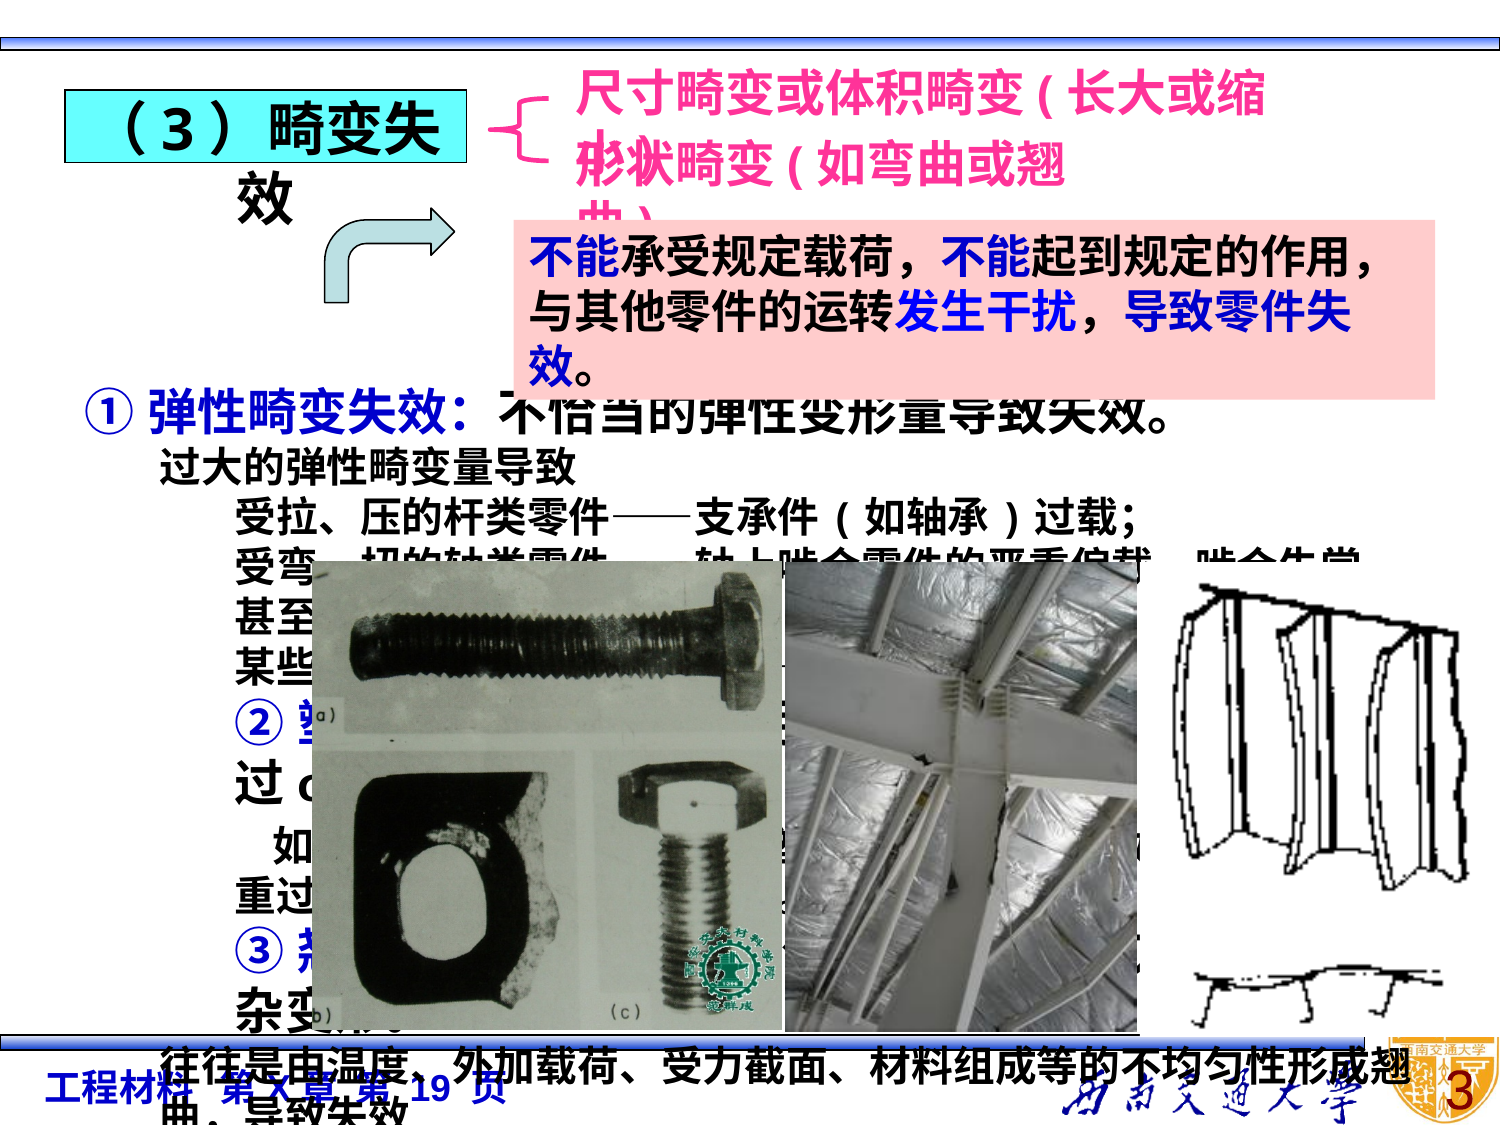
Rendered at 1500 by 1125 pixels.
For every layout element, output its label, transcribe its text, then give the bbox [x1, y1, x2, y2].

text_box [324, 208, 455, 303]
text_box [489, 97, 549, 162]
text_box ①弹性畸变失效：不恰当的弹性变形量导致失效。 过大的弹性畸变量导致 受拉、压的杆类零件——支承件(如轴承)过载； 受弯、扭的轴类零件——轴上啮合零件的严重偏载，啮合失常，甚至咬死，导致传动失效； 某些控制元件，如温控元件——使精度无法保证。 ②塑性畸变失效：发生明显的塑性变形(外加应力超过σs)。 如钢结构房梁承载过重发生塑性变形弯曲，导致倒塌；螺栓严重过载被拉长，失去紧固作用。 ③翘曲畸变失效: 不均匀性引起尺寸与方向上的复杂变形。 往往是由温度、外加载荷、受力截面、材料组成等的不均匀性形成翘曲，导致失效 [70, 373, 1442, 1125]
text_box （3）畸变失效 [64, 89, 467, 163]
text_box 尺寸畸变或体积畸变(长大或缩小) [561, 54, 1328, 190]
picture [785, 562, 1138, 1032]
text_box 形状畸变(如弯曲或翘曲) [561, 125, 1136, 219]
picture [1139, 562, 1500, 1125]
text_box 不能承受规定载荷，不能起到规定的作用，与其他零件的运转发生干扰，导致零件失效。 [513, 219, 1436, 400]
picture [312, 561, 782, 1030]
